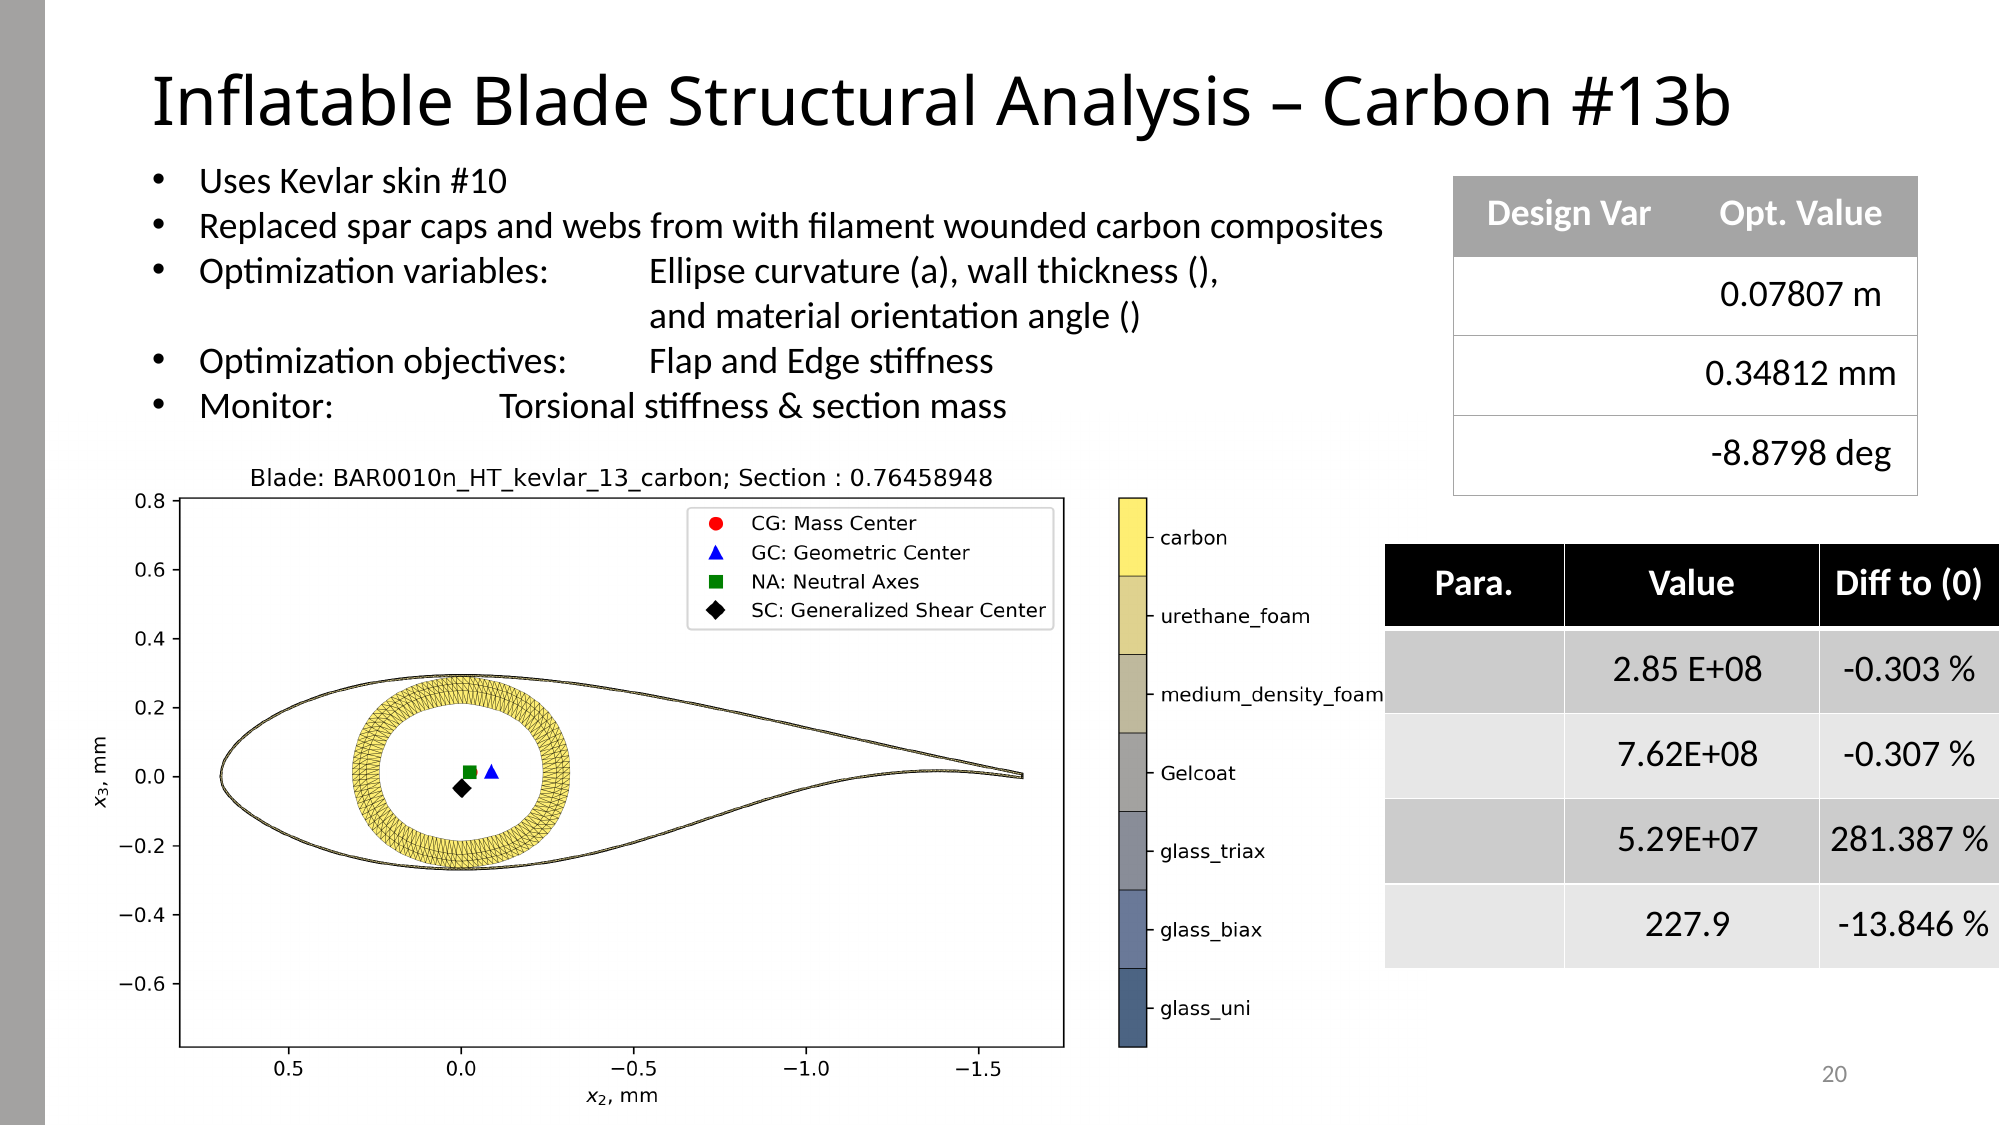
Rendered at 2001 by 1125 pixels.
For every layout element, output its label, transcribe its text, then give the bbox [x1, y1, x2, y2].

picture [1, 412, 1427, 1125]
text_box [0, 0, 45, 1125]
slide_number 20 [1427, 1042, 1863, 1103]
text_box Inflatable Blade Structural Analysis – Carbon #13b [137, 59, 1938, 149]
